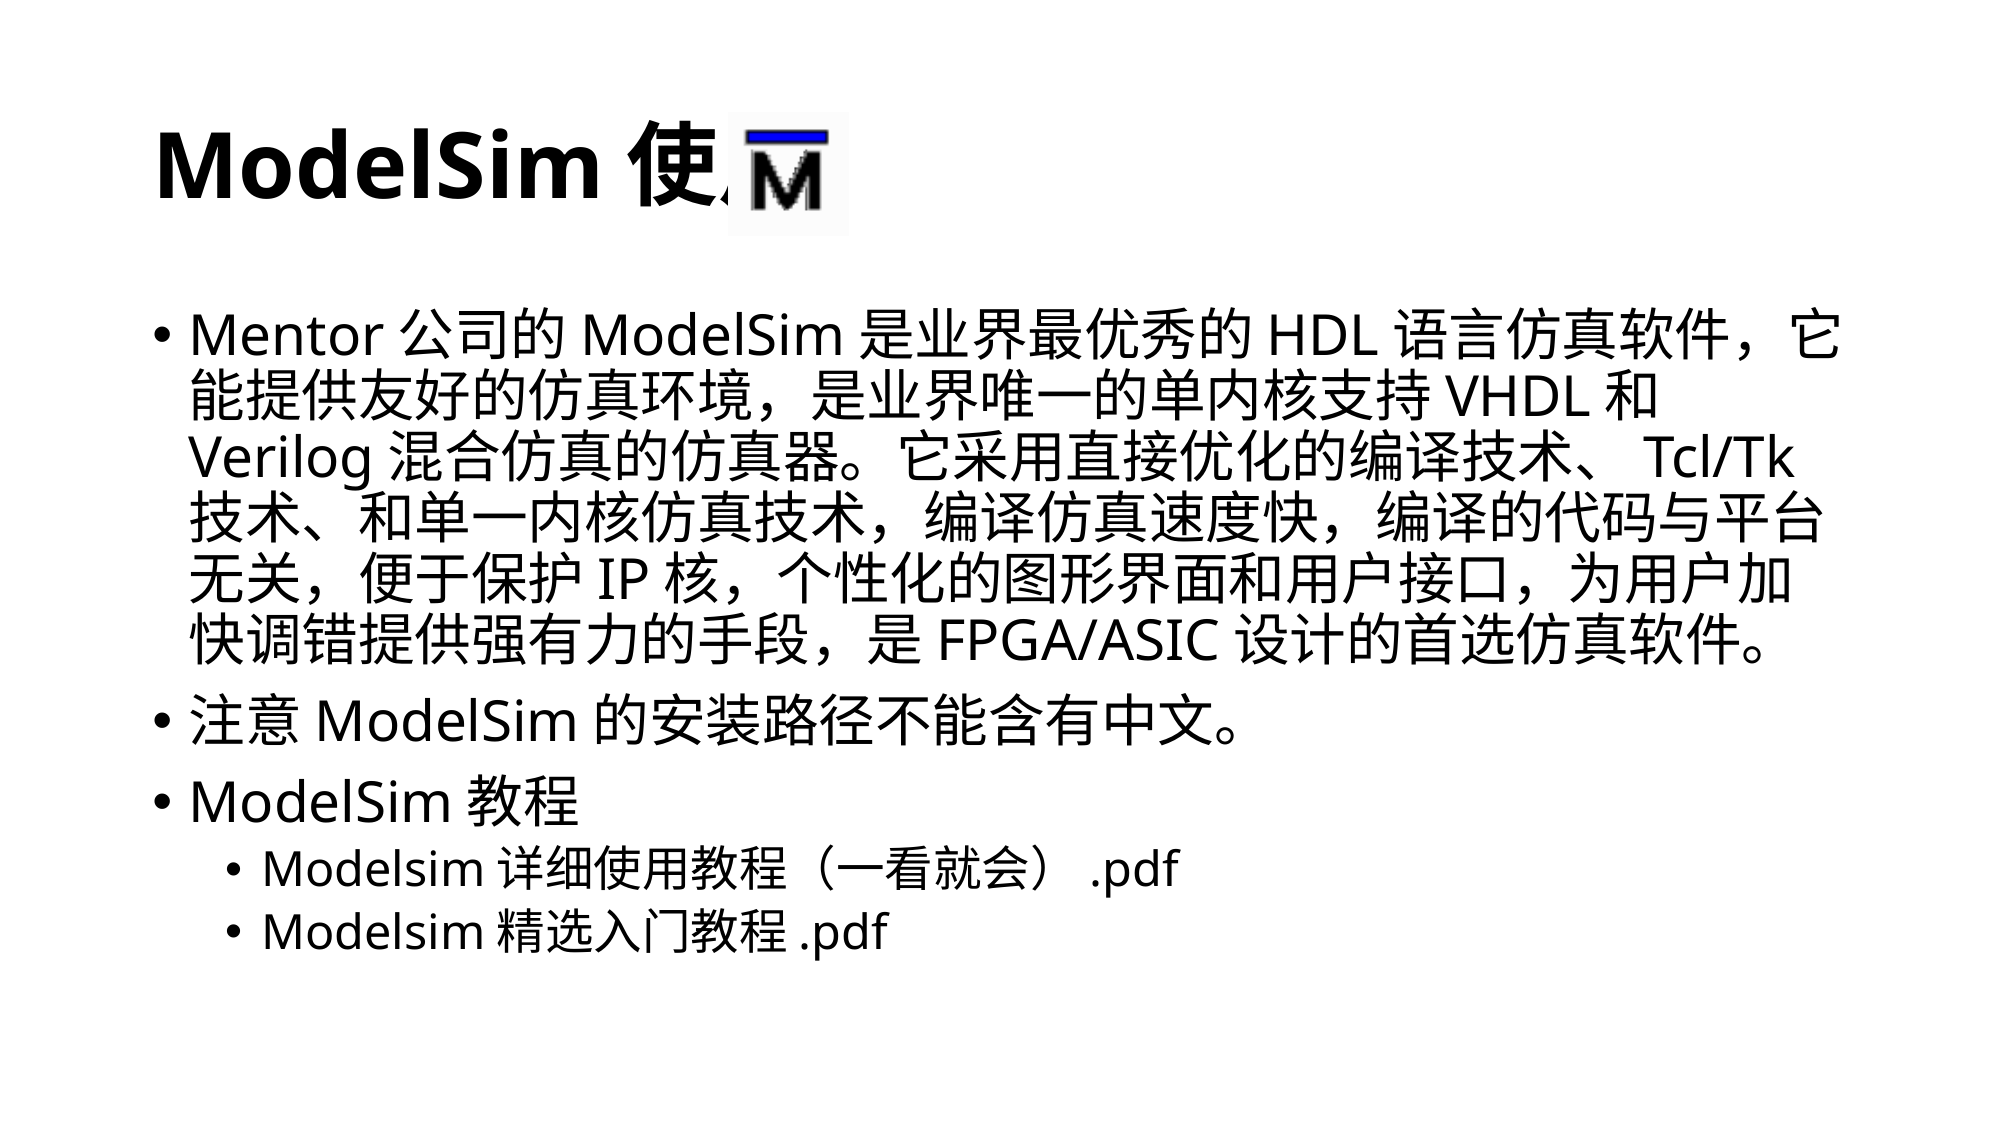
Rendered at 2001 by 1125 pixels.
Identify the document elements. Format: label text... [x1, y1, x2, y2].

list Mentor公司的ModelSim是业界最优秀的HDL语言仿真软件，它能提供友好的仿真环境，是业界唯一的单内核支持VHDL和Verilog混合仿真的仿真器。它采用直接优化的编译技术、Tcl/Tk技术、和单一内核仿真技术，编译仿真速度快，编译的代码与平台无关，便于保护IP核，个性化的图形界面和用户接口，为用户加快调错提供强有力的手段，是FPGA/ASIC设计的首选仿真软件。 注意ModelSim的安装路径不能含有中文。 ModelSim教程 Modelsim详细使用教程（一看就会）.pdf Modelsim精选入门教程.pdf [137, 299, 1863, 1014]
title ModelSim使用 [137, 59, 1863, 278]
picture [728, 112, 849, 236]
